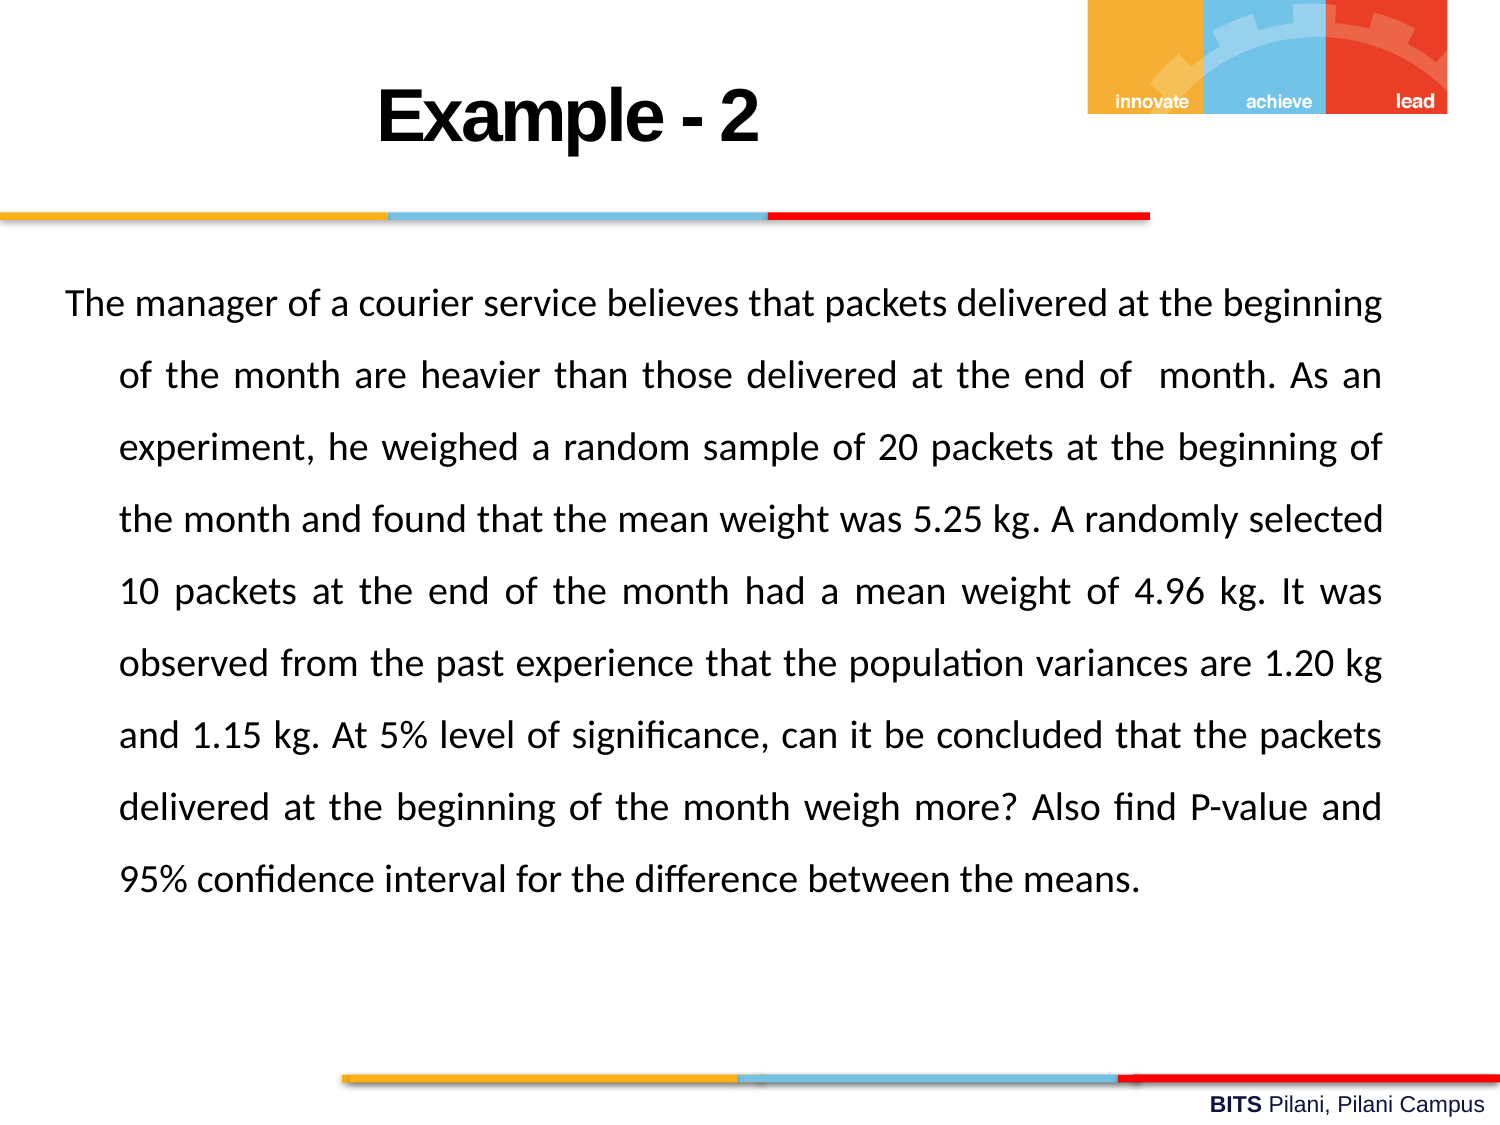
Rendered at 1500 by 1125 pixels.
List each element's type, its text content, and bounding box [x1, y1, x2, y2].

list The manager of a courier service believes that packets delivered at the beginning of the month are heavier than those delivered at the end of month. As an experiment, he weighed a random sample of 20 packets at the beginning of the month and found that the mean weight was 5.25 kg. A randomly selected 10 packets at the end of the month had a mean weight of 4.96 kg. It was observed from the past experience that the population variances are 1.20 kg and 1.15 kg. At 5% level of significance, can it be concluded that the packets delivered at the beginning of the month weigh more? Also find P-value and 95% confidence interval for the difference between the means. [50, 245, 1400, 988]
picture [1087, 0, 1448, 114]
list Example - 2 [50, 24, 1088, 213]
